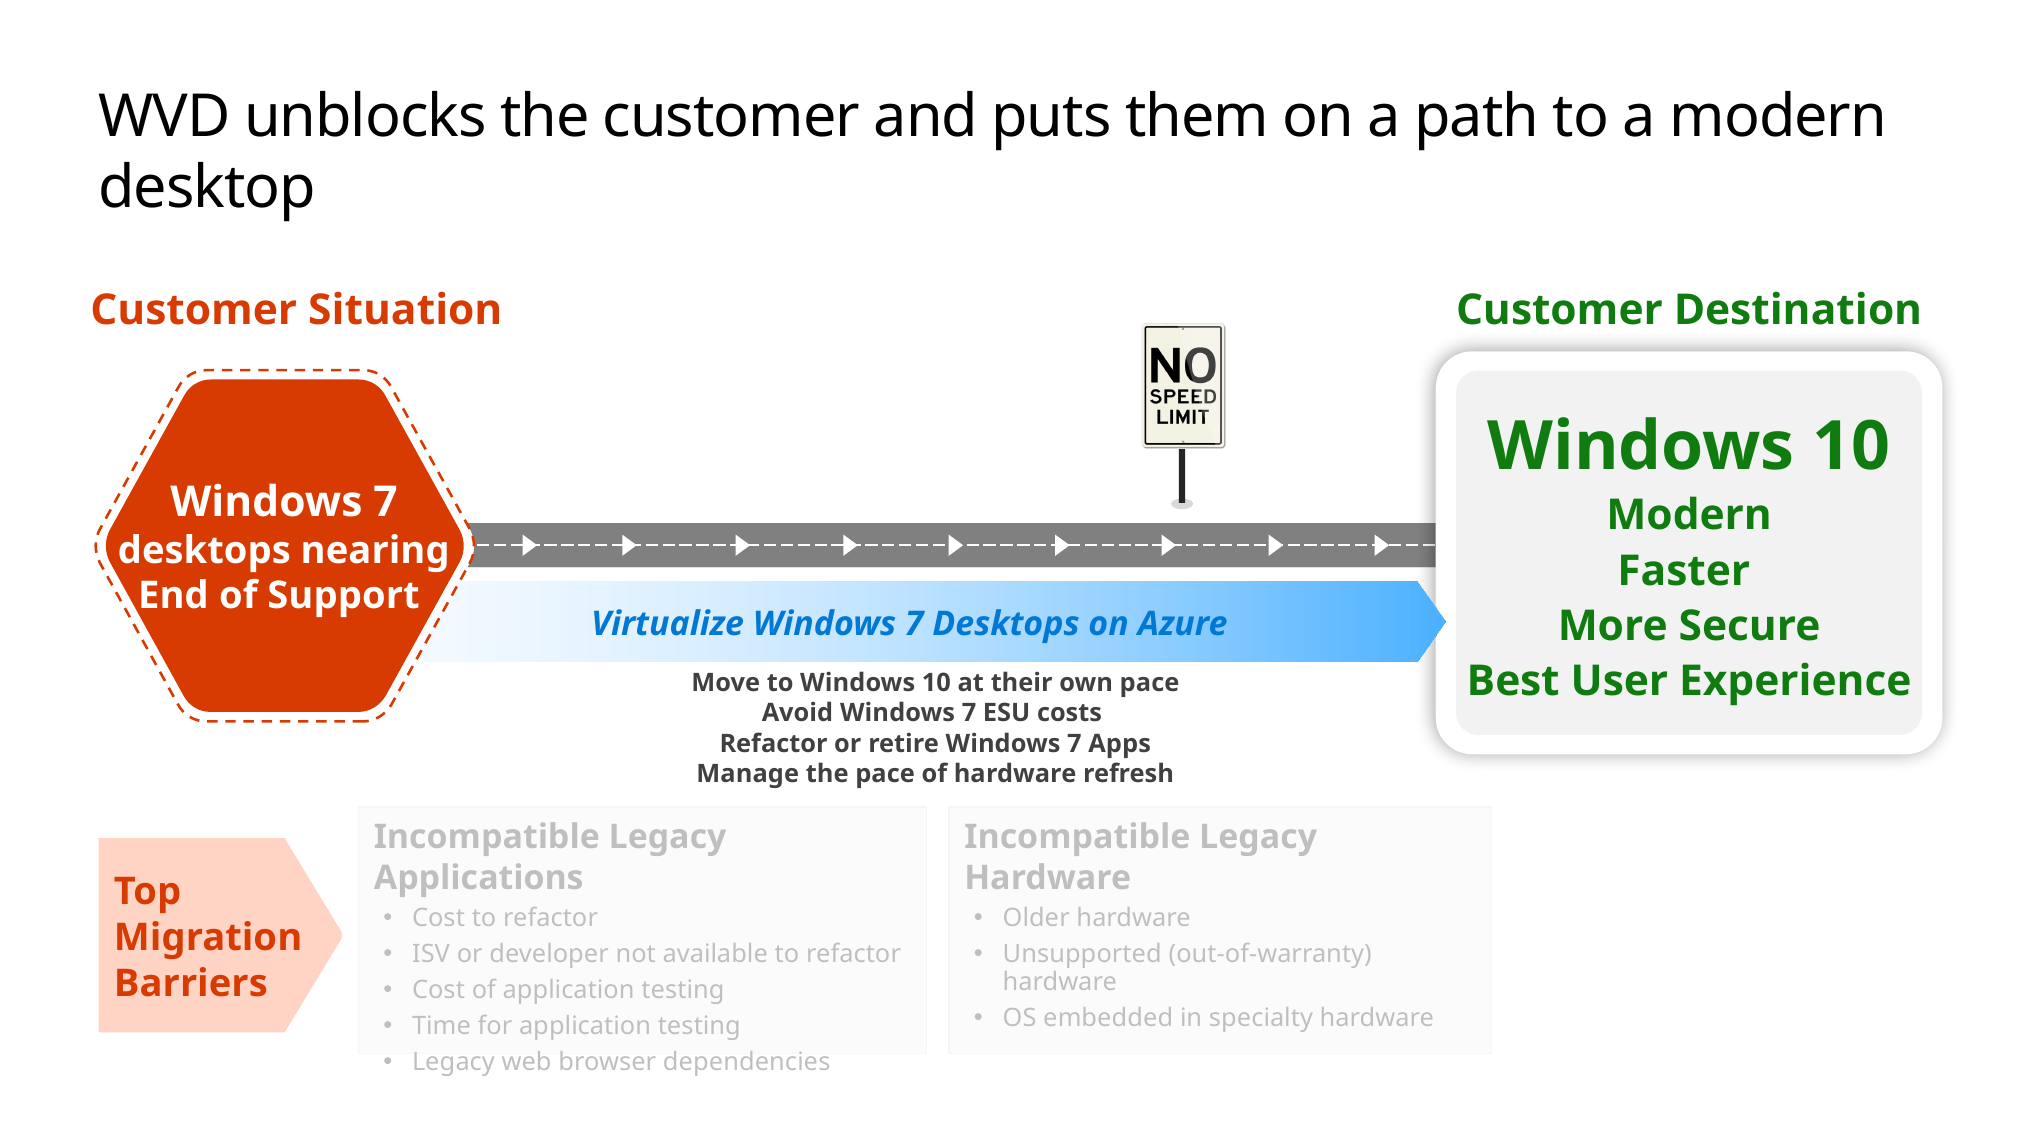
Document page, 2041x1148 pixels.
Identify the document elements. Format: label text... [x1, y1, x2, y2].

title WVD unblocks the customer and puts them on a path to a modern desktop [98, 76, 1942, 221]
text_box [473, 522, 1435, 568]
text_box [1116, 320, 1250, 510]
text_box Virtualize Windows 7 Desktops on Azure [473, 580, 1435, 658]
text_box Customer Situation [90, 282, 503, 334]
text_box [1435, 350, 1943, 755]
text_box Top Migration Barriers [98, 838, 341, 1033]
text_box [95, 369, 473, 721]
text_box [341, 799, 1544, 1090]
text_box Move to Windows 10 at their own pace Avoid Windows 7 ESU costs Refactor or retire Windows 7 Apps Manage the pace of hardware refresh [425, 658, 1446, 796]
text_box Customer Destination [1455, 282, 1923, 334]
